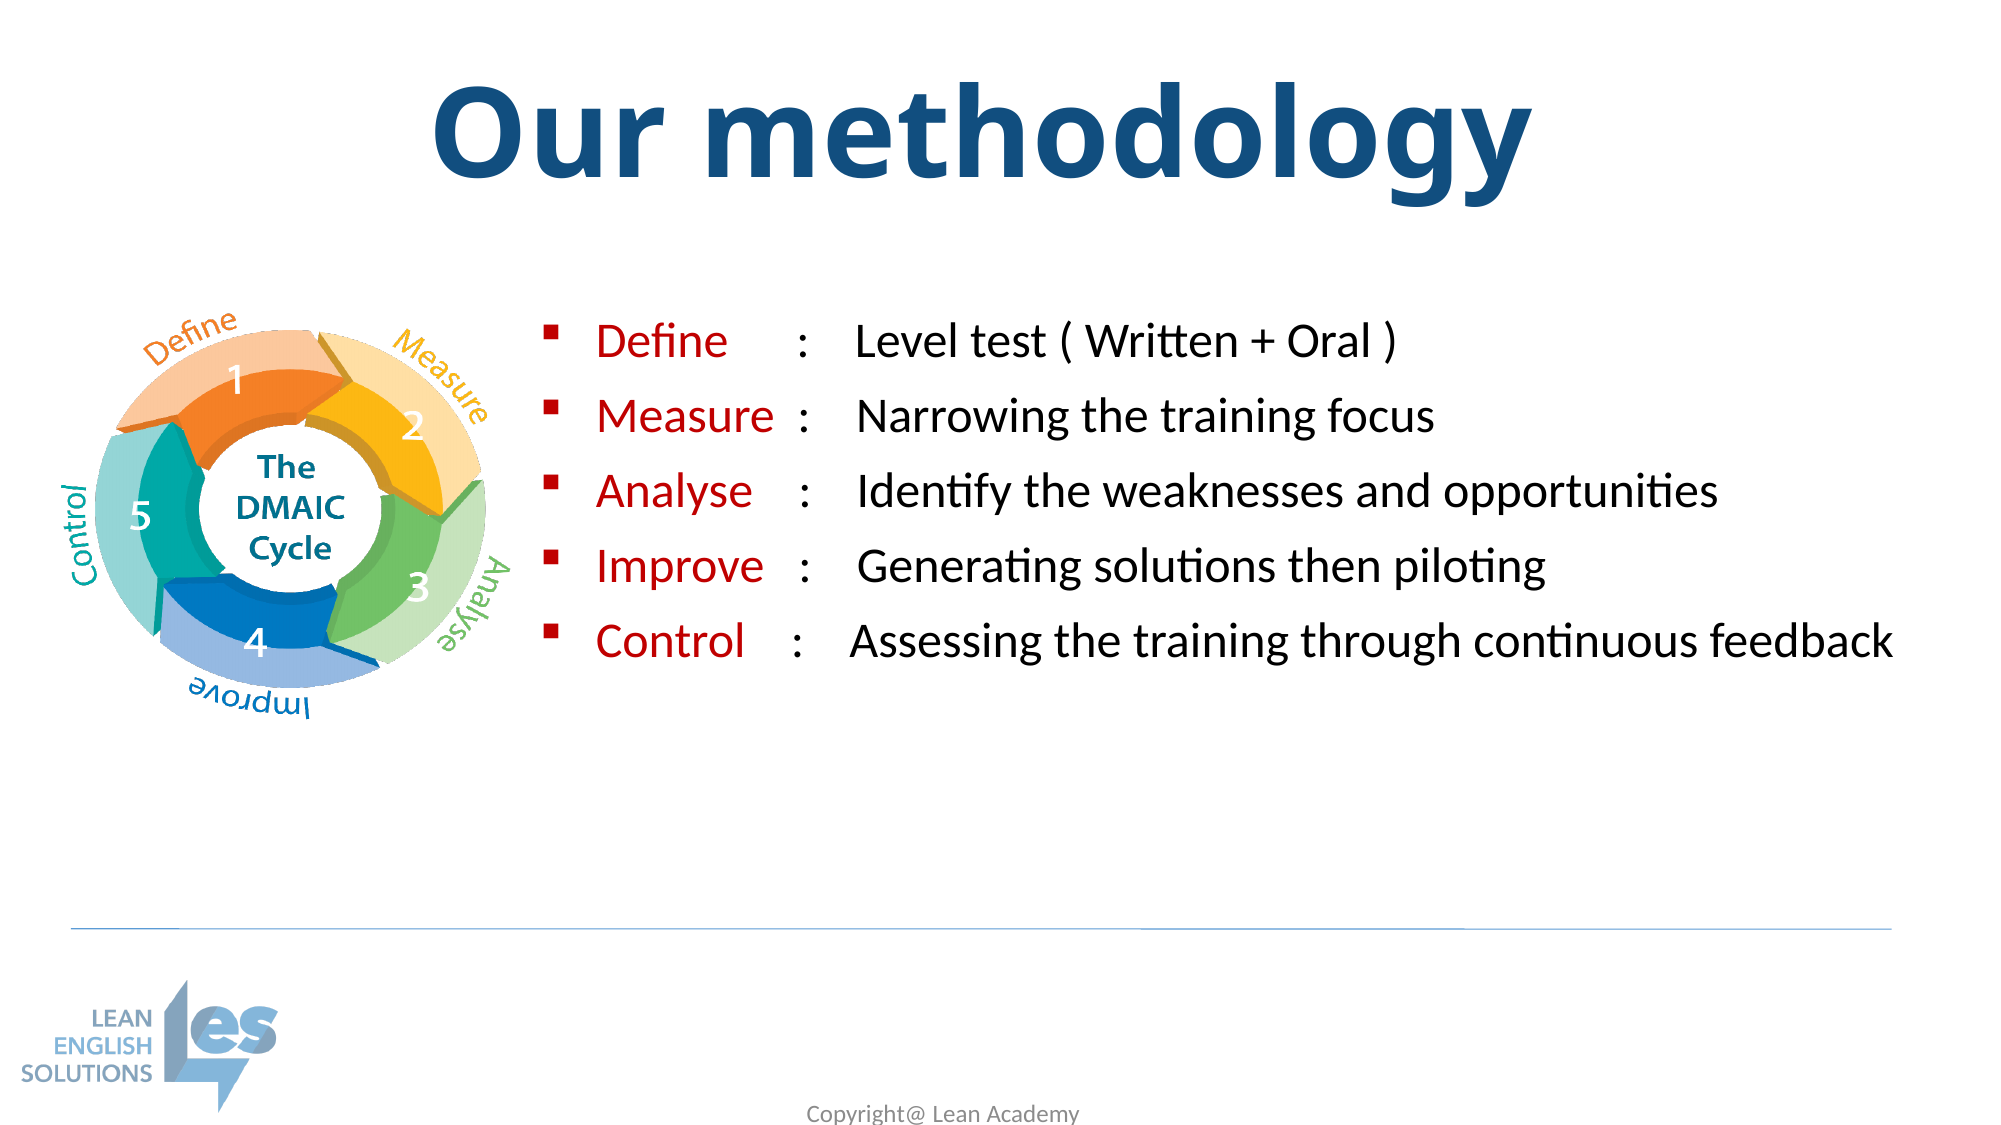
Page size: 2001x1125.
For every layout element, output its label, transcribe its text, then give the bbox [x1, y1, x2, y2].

picture [21, 979, 278, 1113]
text_box Define : Level test ( Written + Oral ) Measure : Narrowing the training focus Analyse : Identify the weaknesses and opportunities Improve : Generating solutions then piloting Control : Assessing the training through continuous feedback [524, 307, 1916, 777]
text_box Copyright@ Lean Academy [690, 1101, 1096, 1124]
picture [55, 294, 525, 725]
text_box Our methodology [414, 44, 1549, 210]
